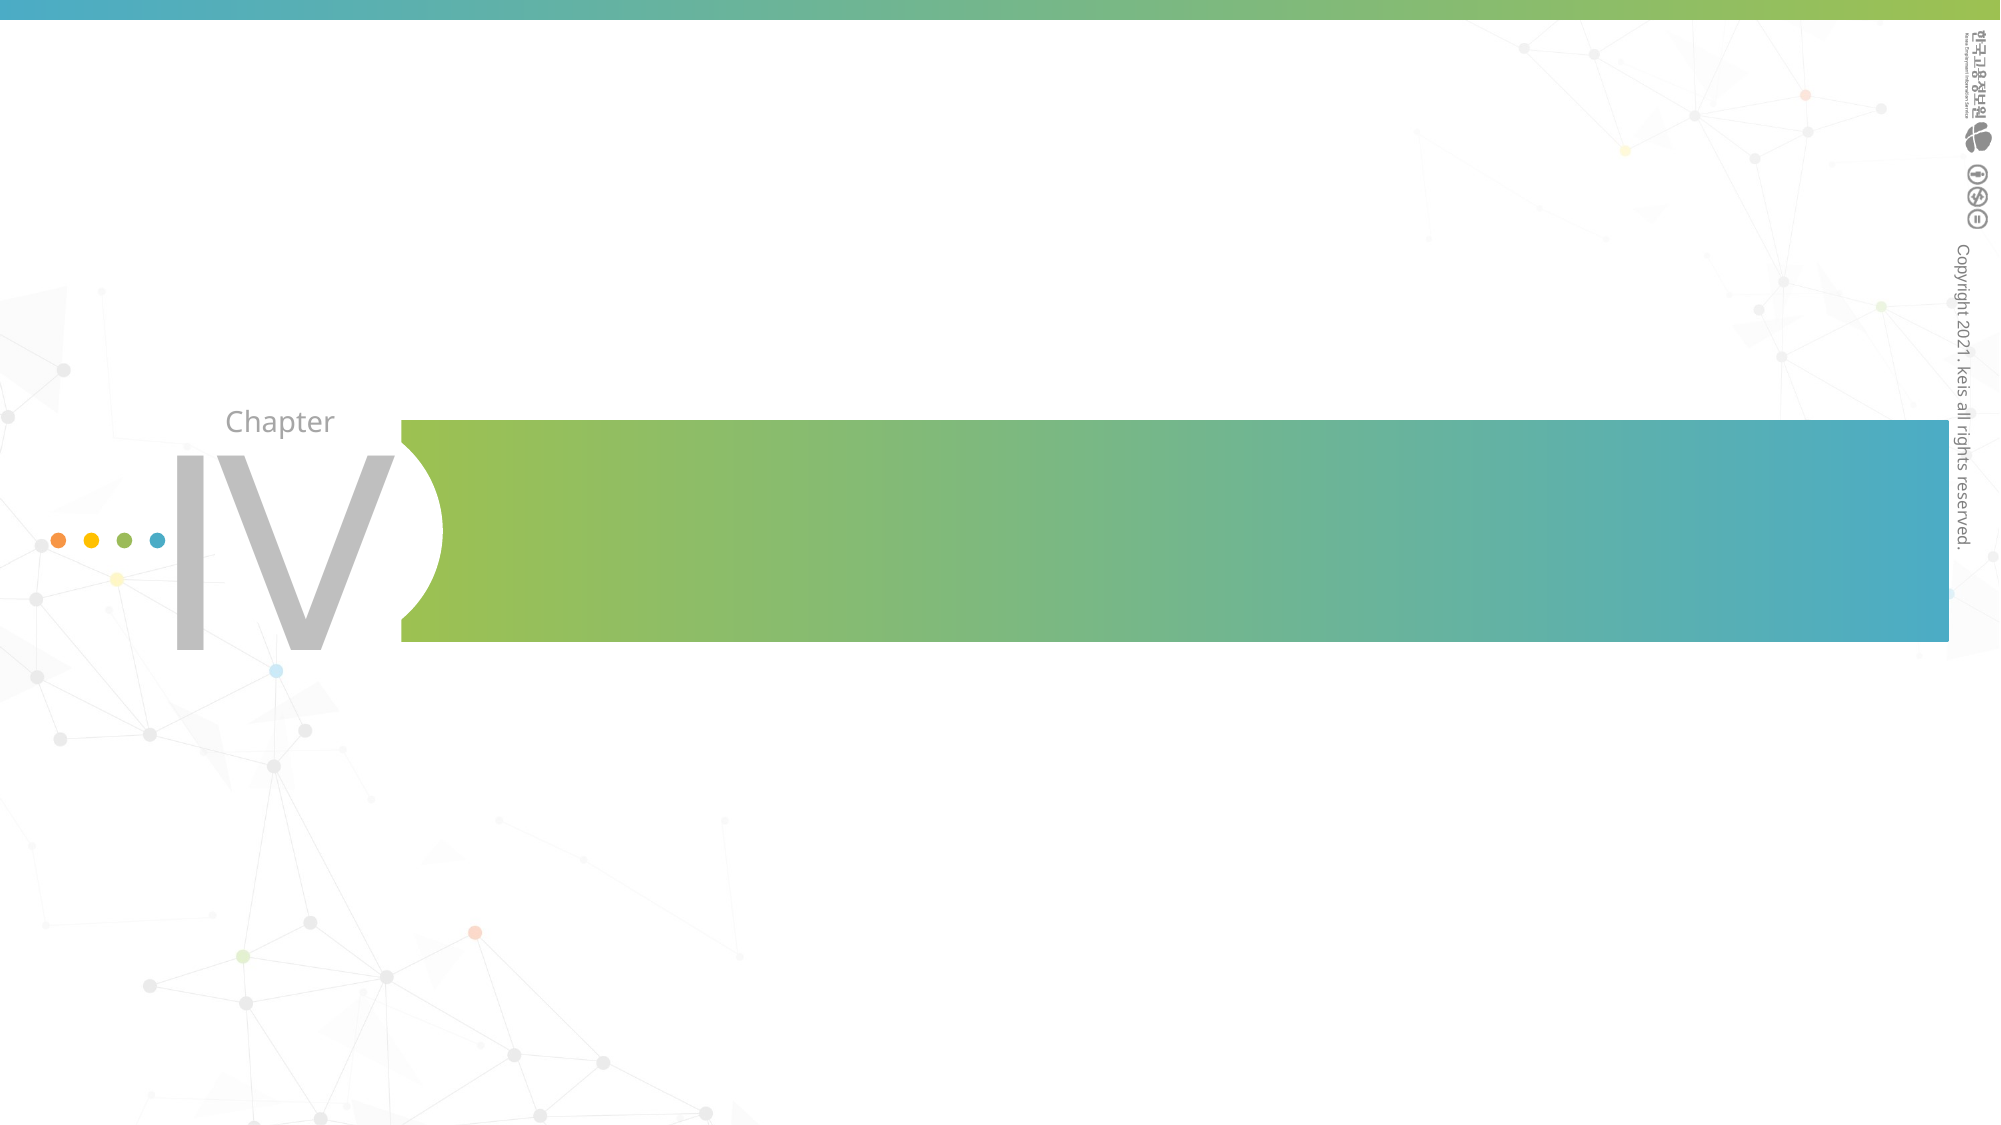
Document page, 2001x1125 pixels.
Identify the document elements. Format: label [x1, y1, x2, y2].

text_box [0, 0, 2000, 657]
text_box [50, 376, 1949, 715]
